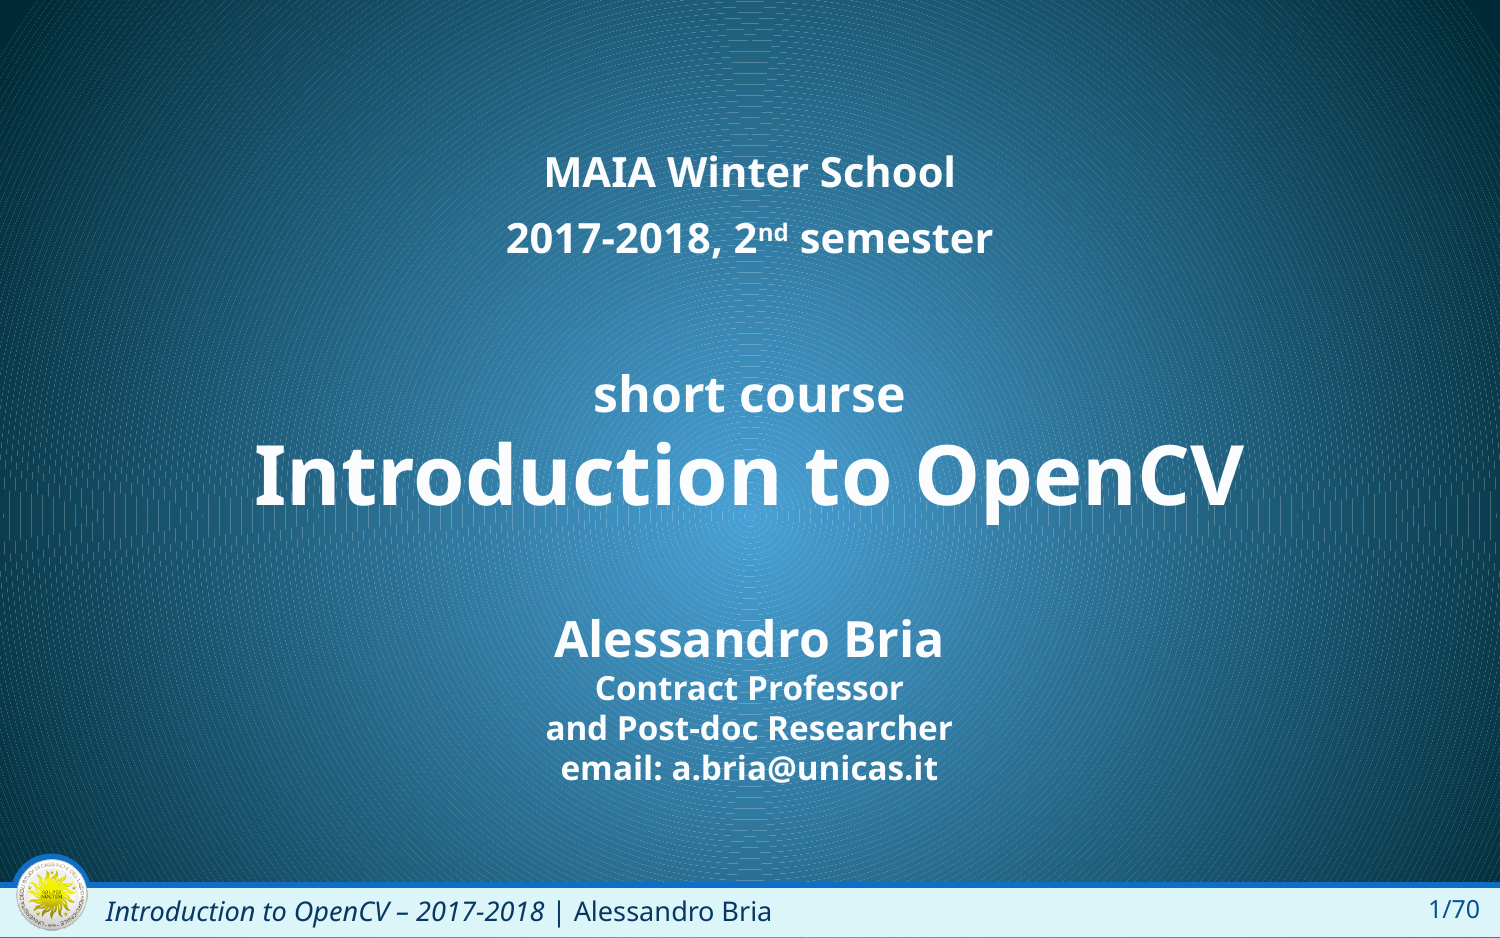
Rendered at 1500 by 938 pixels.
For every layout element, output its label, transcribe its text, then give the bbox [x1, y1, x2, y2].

picture [15, 858, 88, 931]
text_box MAIA Winter School 2017-2018, 2nd semester short course Introduction to OpenCV Alessandro Bria Contract Professor and Post-doc Researcher email: a.bria@unicas.it [73, 50, 1437, 882]
